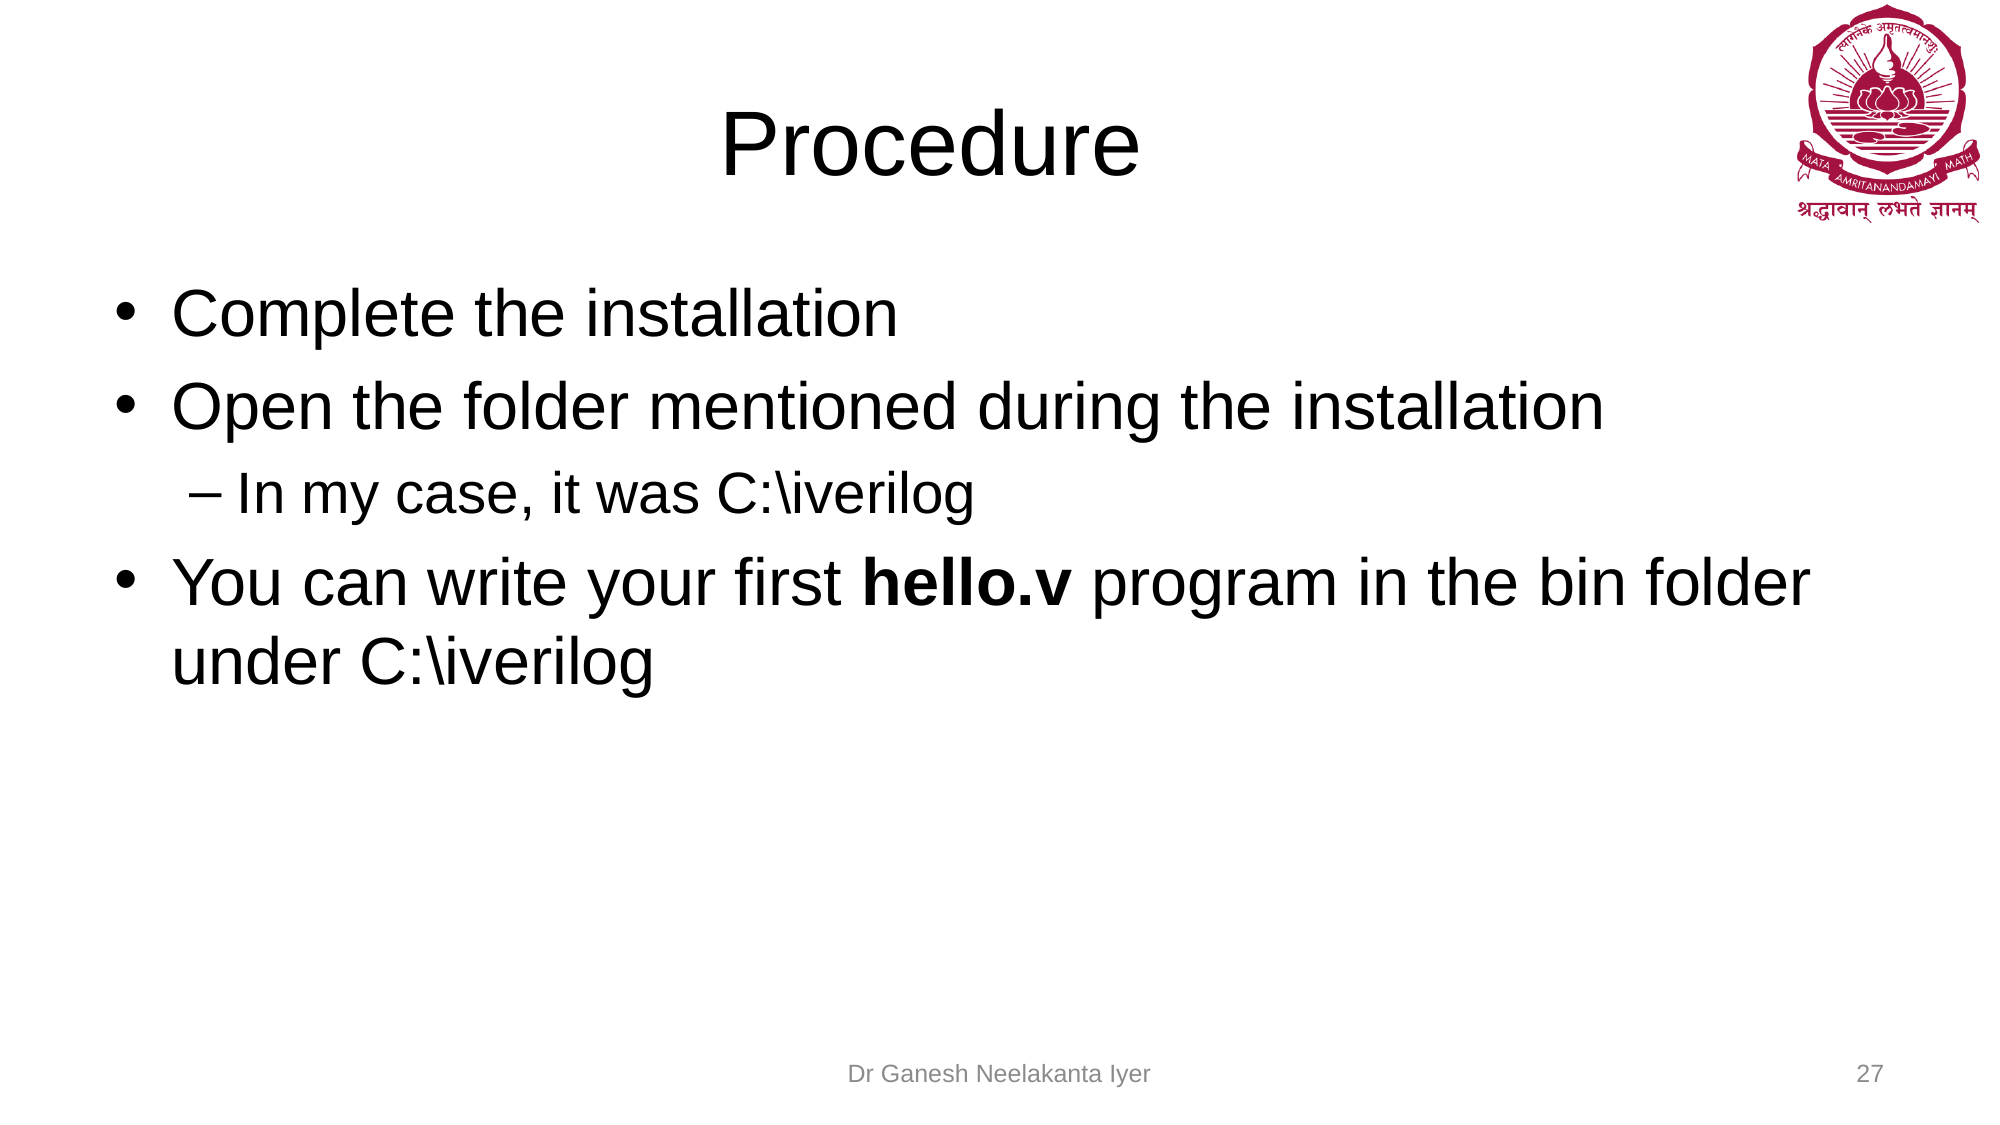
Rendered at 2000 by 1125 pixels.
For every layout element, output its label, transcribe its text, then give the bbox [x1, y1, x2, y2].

picture [1776, 1, 2000, 225]
slide_number 27 [1432, 1042, 1900, 1103]
footer Dr Ganesh Neelakanta Iyer [683, 1042, 1317, 1103]
list Complete the installation Open the folder mentioned during the installation In my case, it was C:\iverilog You can write your first hello.v program in the bin folder under C:\iverilog [99, 262, 1900, 1005]
title Procedure [99, 45, 1763, 233]
